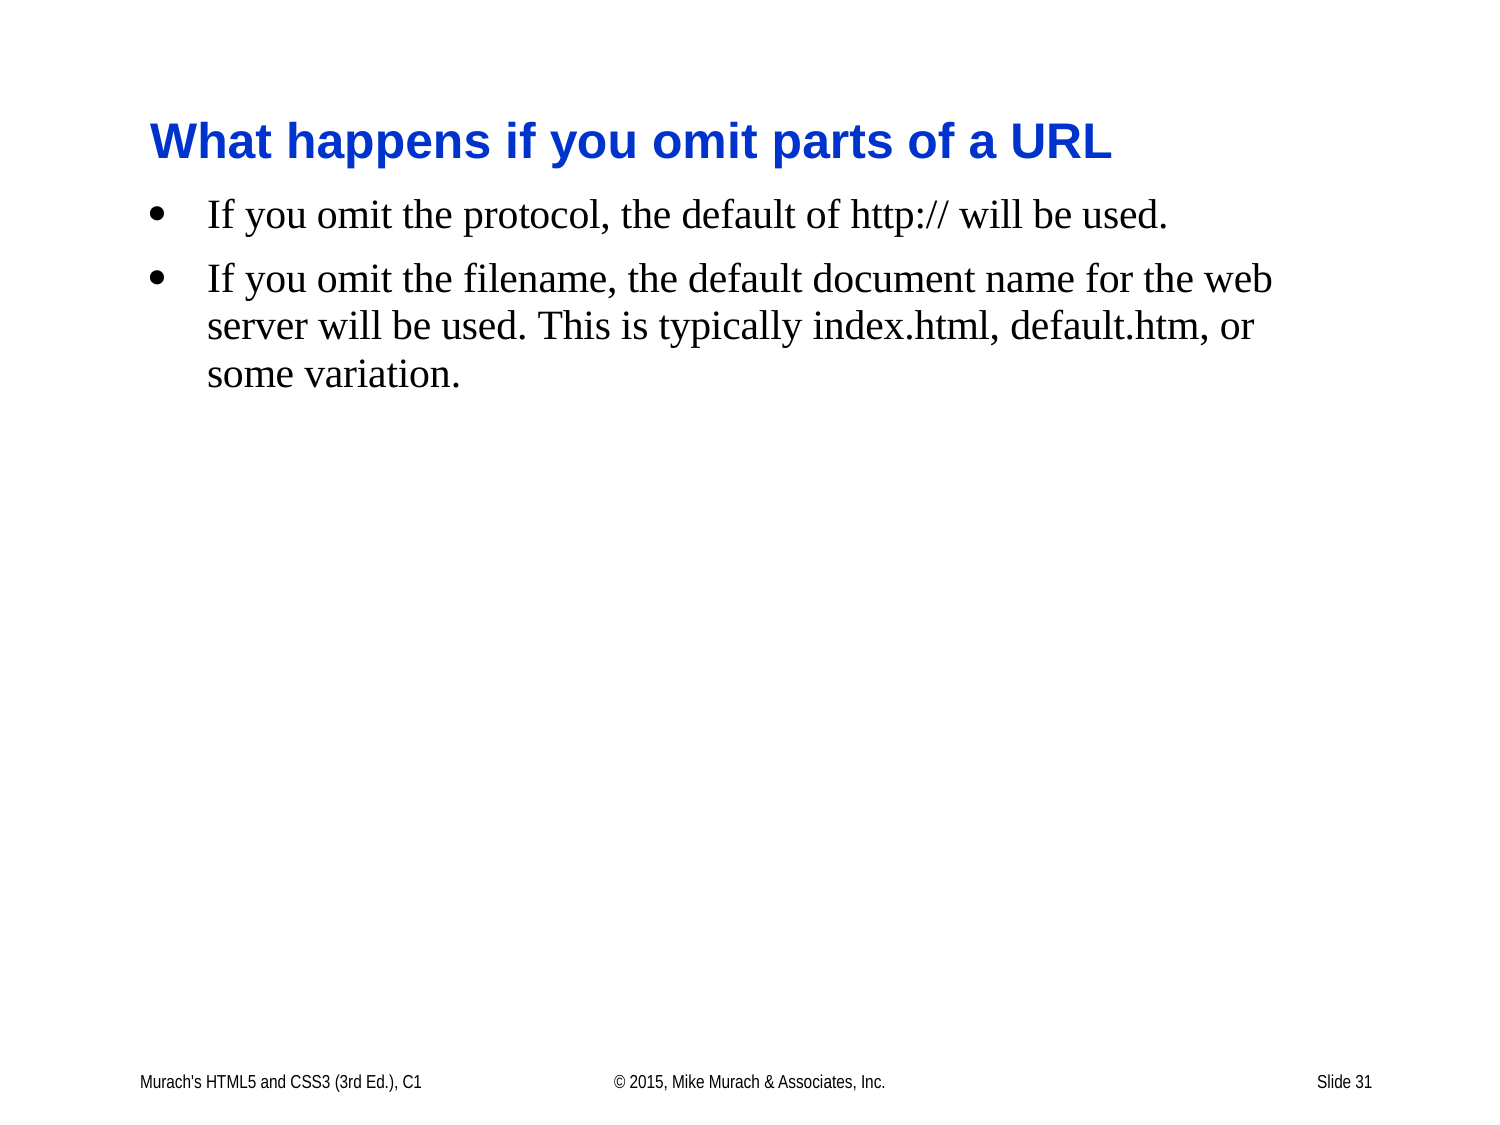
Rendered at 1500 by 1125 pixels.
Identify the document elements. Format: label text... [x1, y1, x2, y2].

footer © 2015, Mike Murach & Associates, Inc. [474, 1025, 1025, 1100]
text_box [149, 187, 1348, 411]
slide_number Murach's HTML5 and CSS3 (3rd Ed.), C1 [125, 1025, 450, 1100]
slide_number Slide 31 [1074, 1025, 1388, 1100]
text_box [149, 112, 1348, 186]
